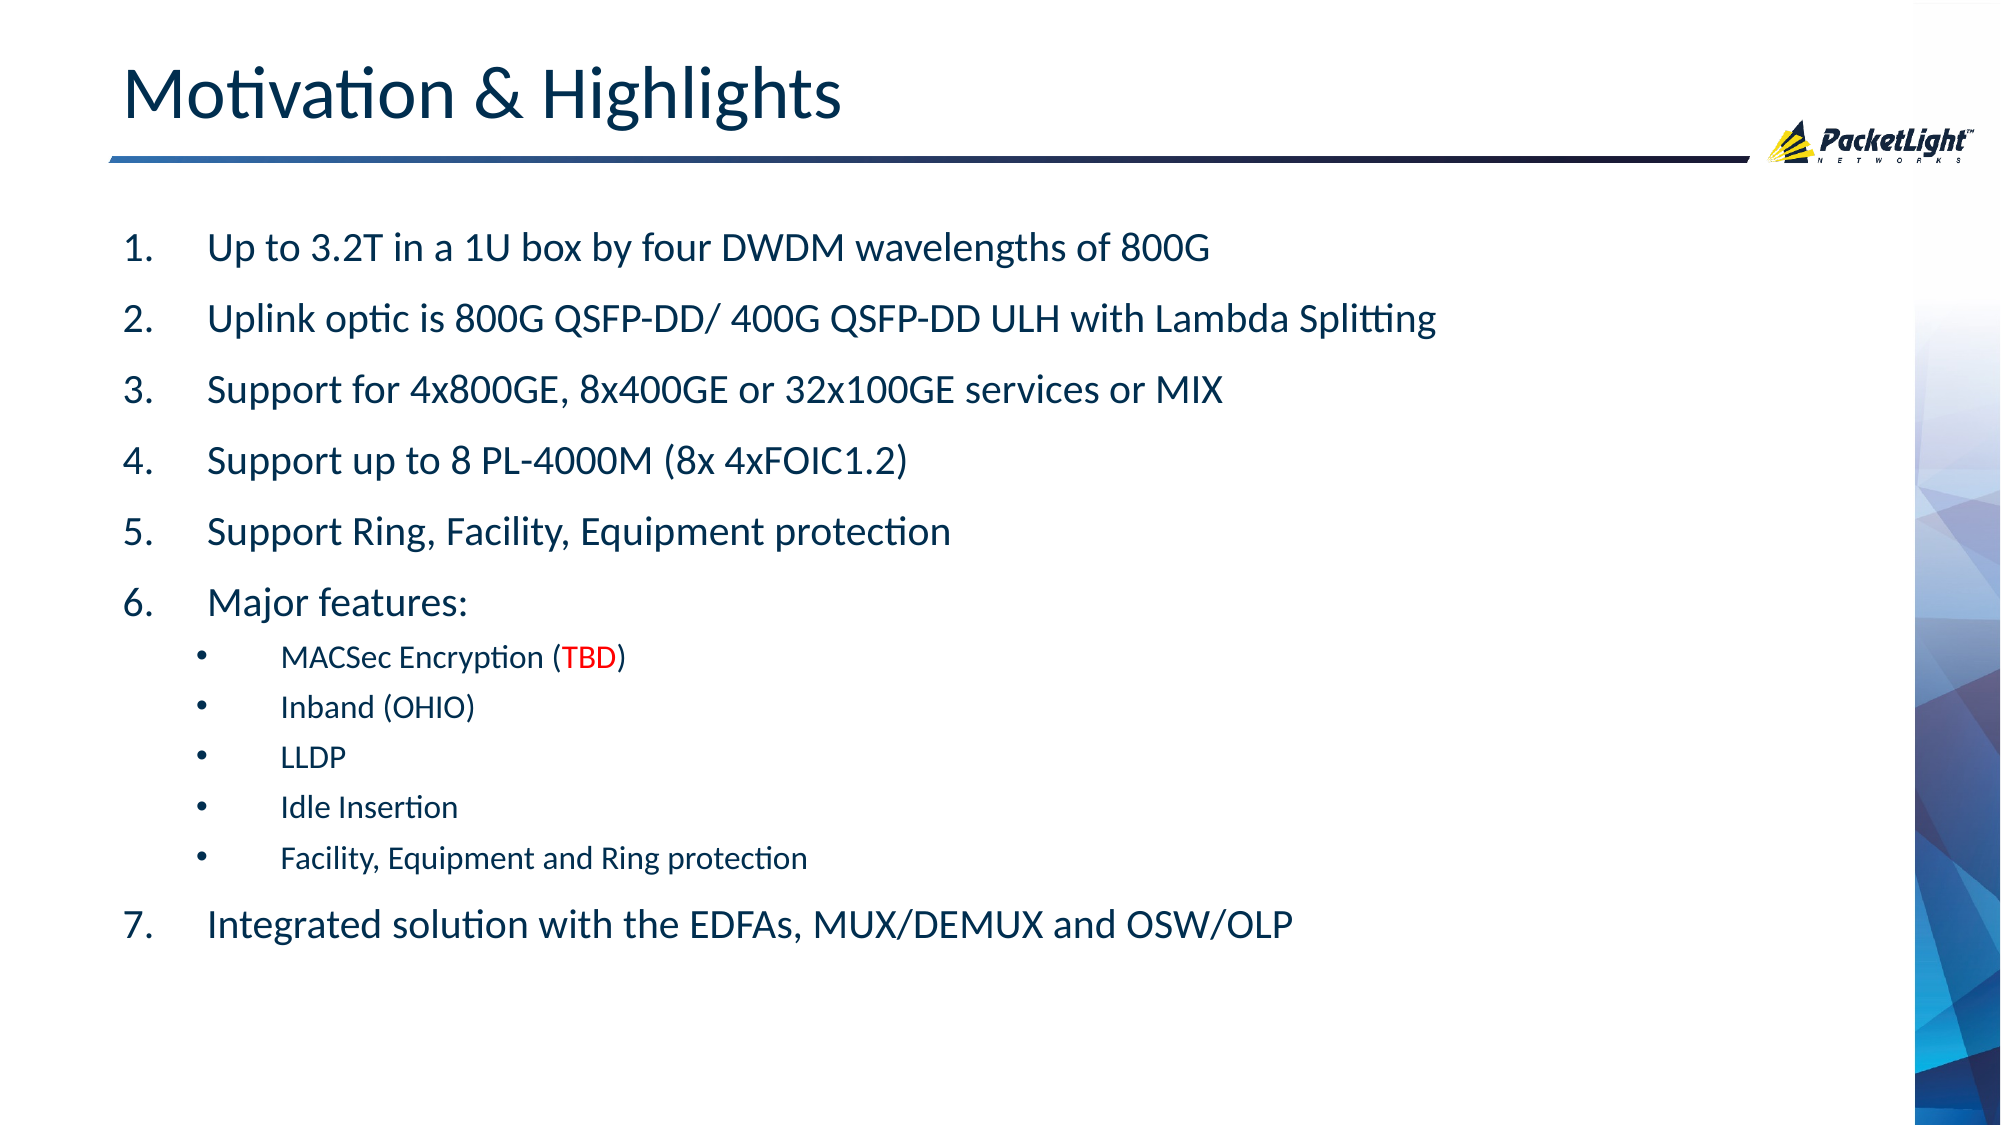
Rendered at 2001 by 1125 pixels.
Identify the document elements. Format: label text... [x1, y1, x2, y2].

title Motivation & Highlights [108, 14, 1750, 163]
text_box Up to 3.2T in a 1U box by four DWDM wavelengths of 800G Uplink optic is 800G QSFP-DD/ 400G QSFP-DD ULH with Lambda Splitting Support for 4x800GE, 8x400GE or 32x100GE services or MIX Support up to 8 PL-4000M (8x 4xFOIC1.2) Support Ring, Facility, Equipment protection Major features: MACSec Encryption (TBD) Inband (OHIO) LLDP Idle Insertion Facility, Equipment and Ring protection Integrated solution with the EDFAs, MUX/DEMUX and OSW/OLP [108, 212, 1892, 1008]
picture [1762, 0, 2001, 1125]
